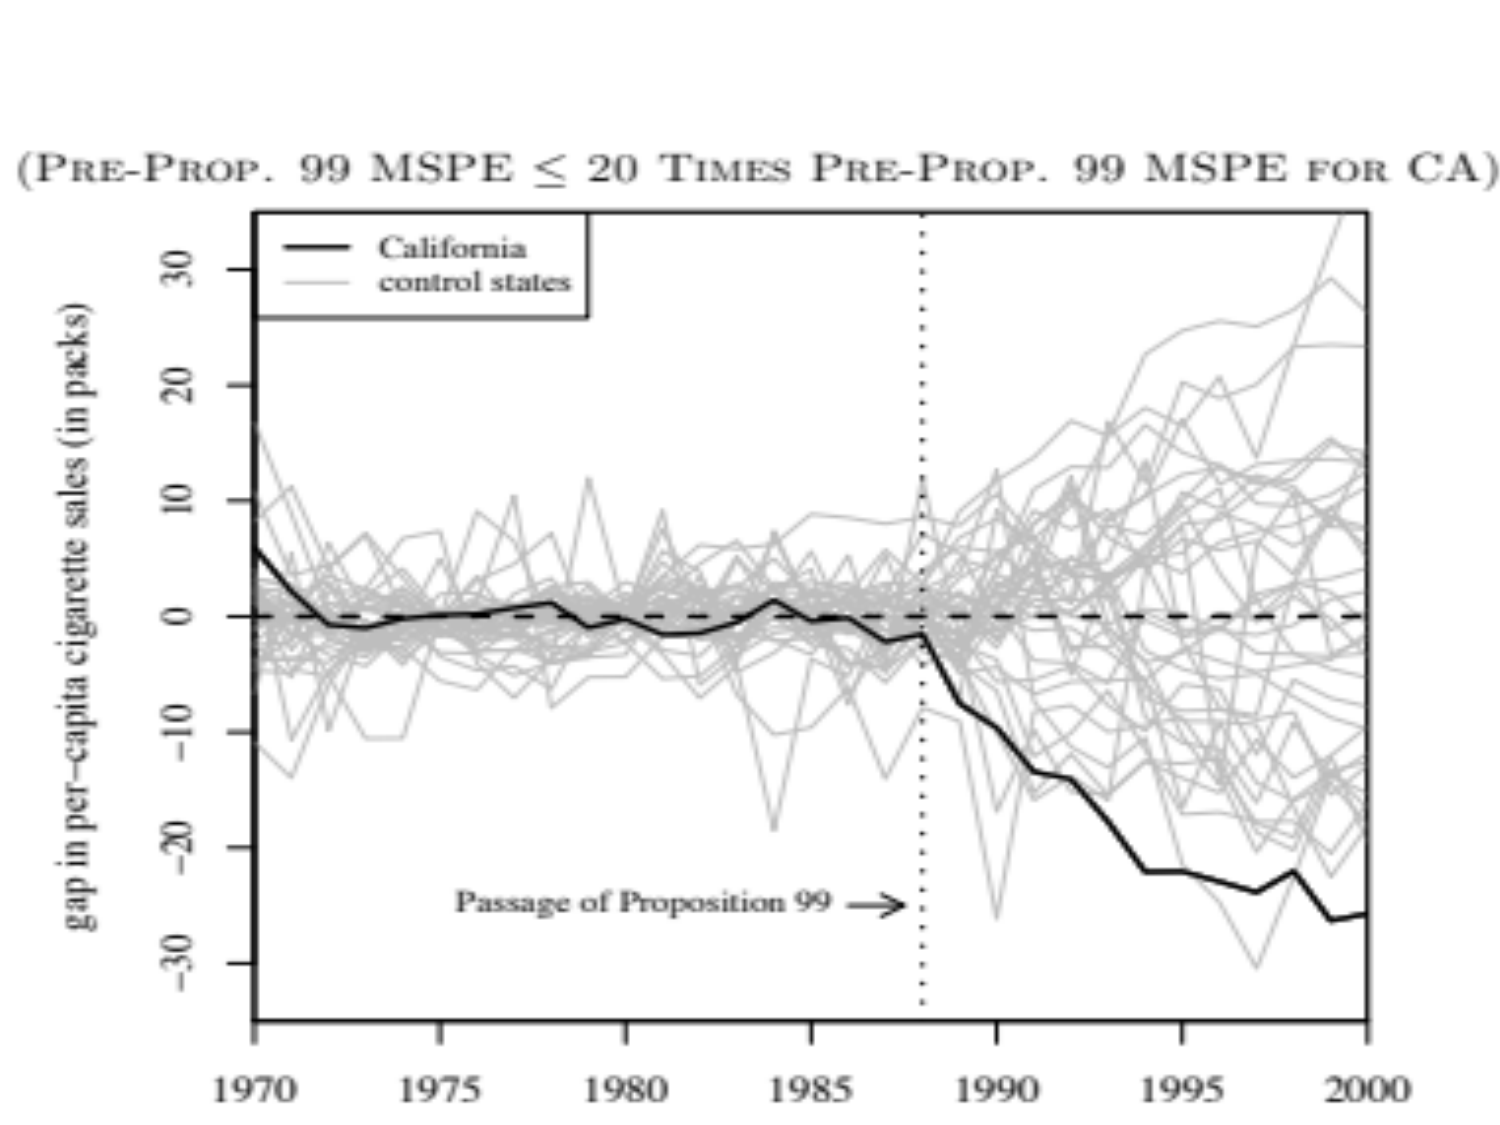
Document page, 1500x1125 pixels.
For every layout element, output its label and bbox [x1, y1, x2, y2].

list [0, 0, 1500, 1125]
